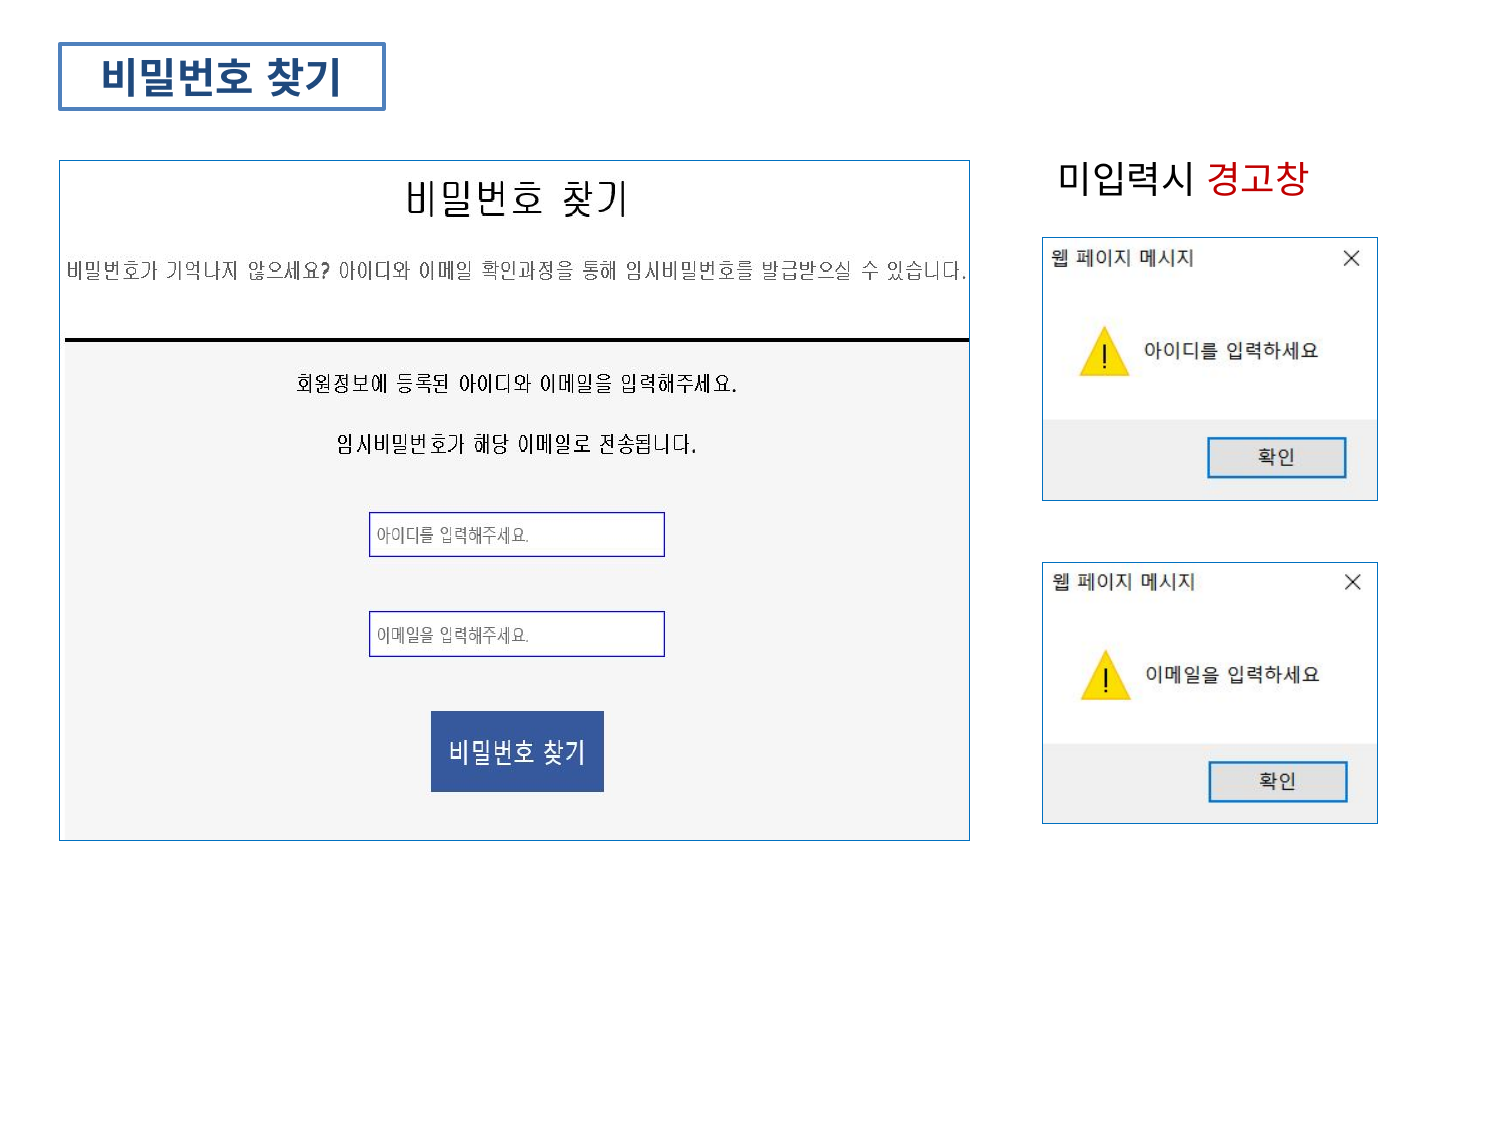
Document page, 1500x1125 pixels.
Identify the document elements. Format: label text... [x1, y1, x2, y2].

picture [59, 160, 971, 842]
picture [1042, 562, 1379, 824]
picture [1042, 236, 1379, 502]
text_box 미입력시 경고창 [1042, 148, 1351, 209]
text_box 비밀번호 찾기 [58, 42, 386, 111]
